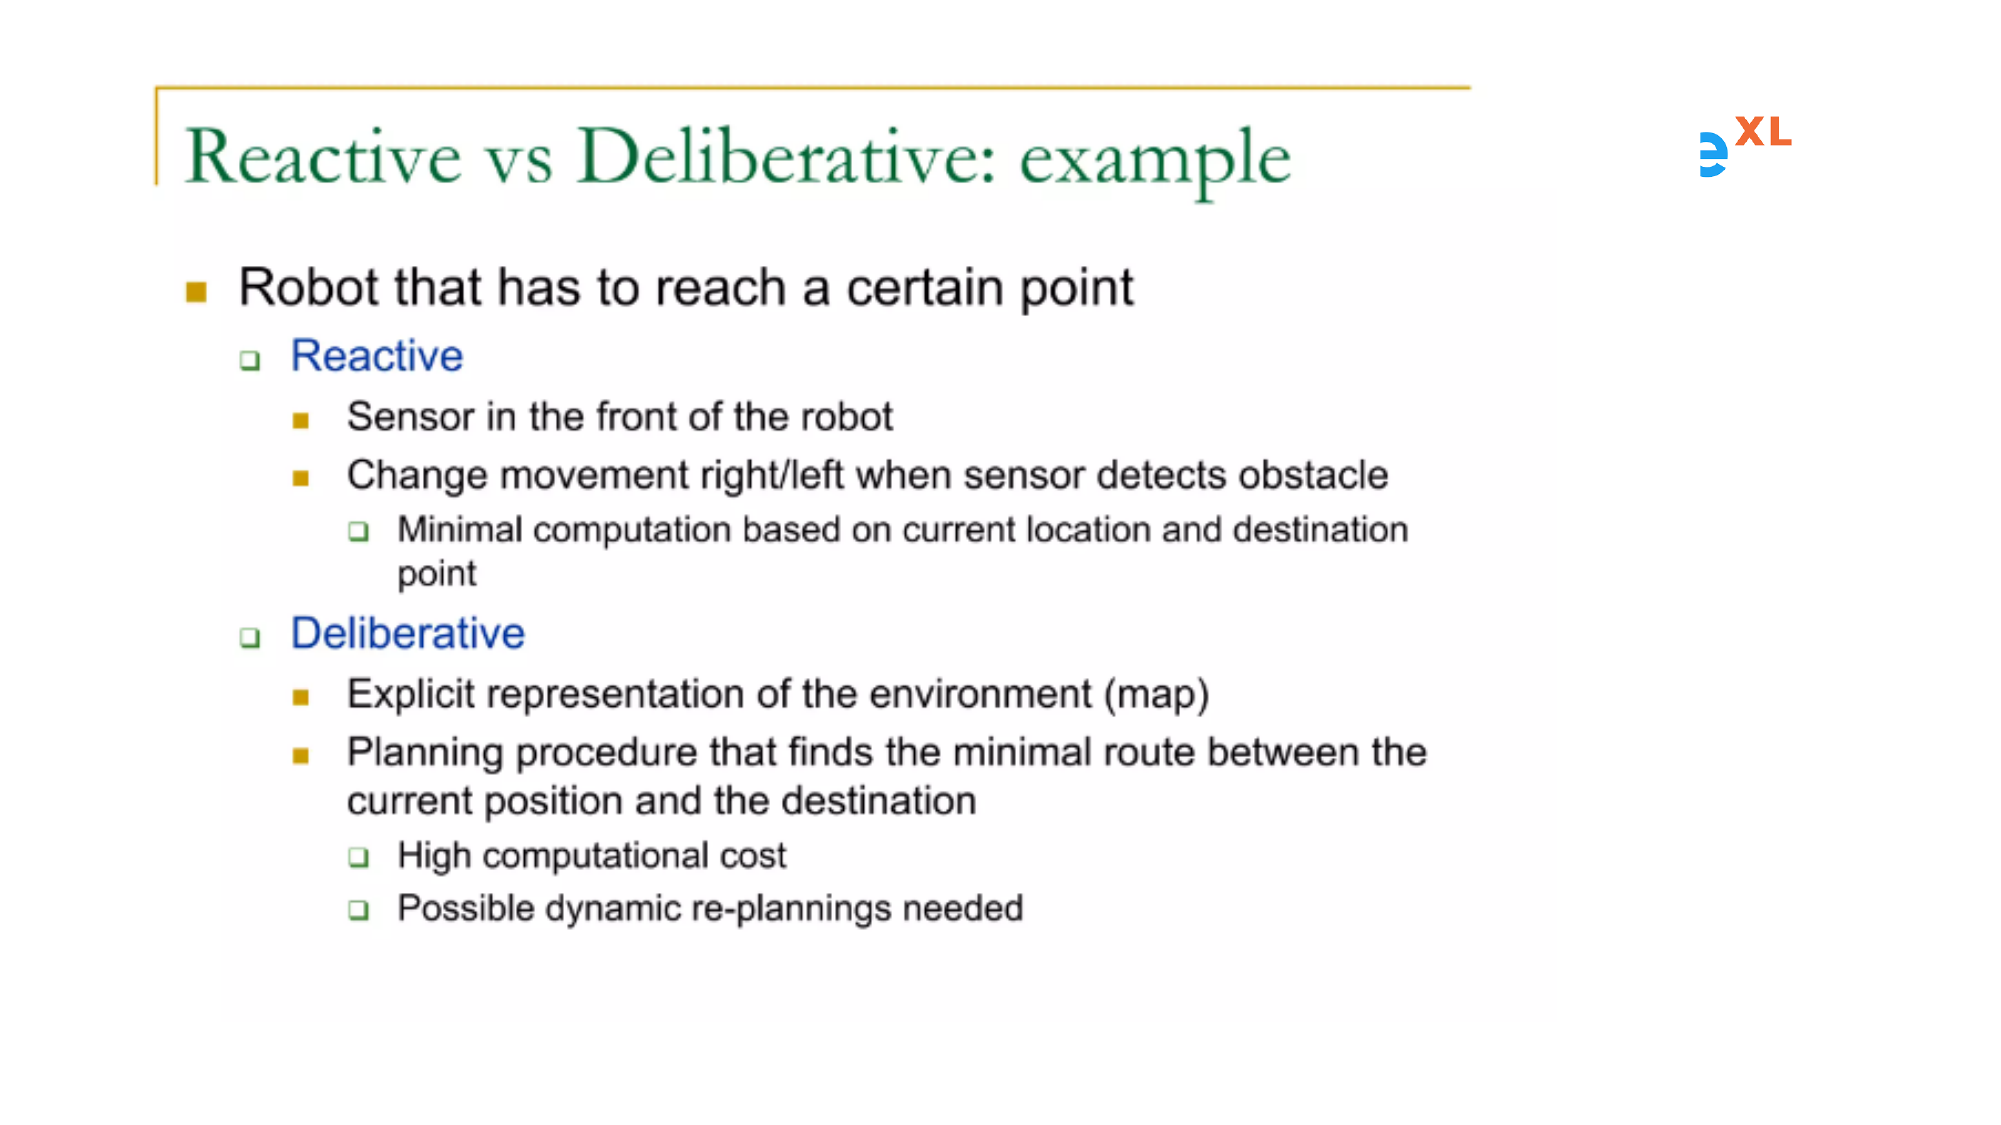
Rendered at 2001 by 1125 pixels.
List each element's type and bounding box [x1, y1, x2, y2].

picture [111, 77, 1797, 1022]
